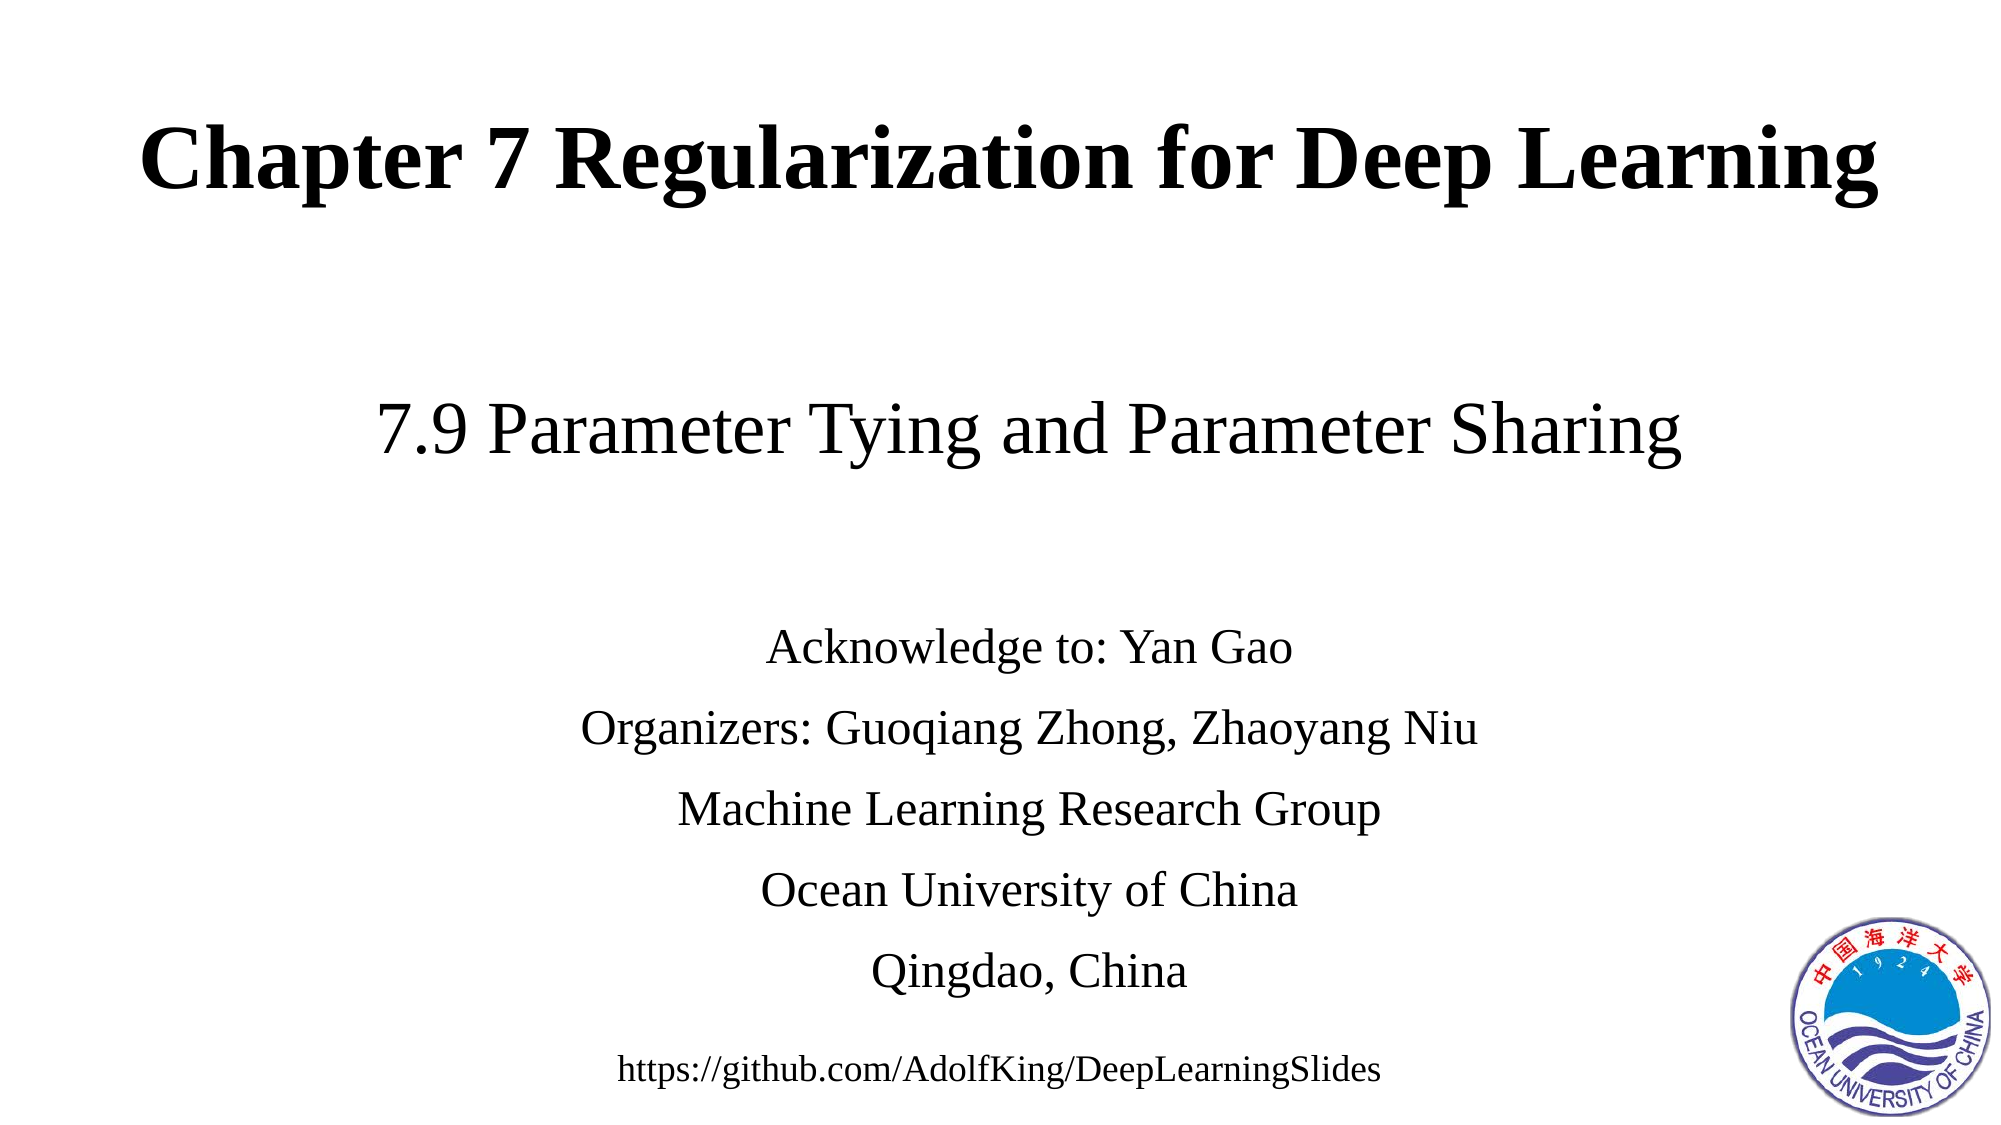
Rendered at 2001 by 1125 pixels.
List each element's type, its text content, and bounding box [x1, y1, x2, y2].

text_box 7.9 Parameter Tying and Parameter Sharing [293, 280, 1767, 476]
text_box https://github.com/AdolfKing/DeepLearningSlides [594, 1036, 1406, 1096]
picture [1789, 917, 1991, 1117]
text_box Chapter 7 Regularization for Deep Learning [97, 89, 1923, 214]
subtitle Acknowledge to: Yan Gao Organizers: Guoqiang Zhong, Zhaoyang Niu Machine Learning Research Group Ocean University of China Qingdao, China [335, 606, 1724, 1006]
